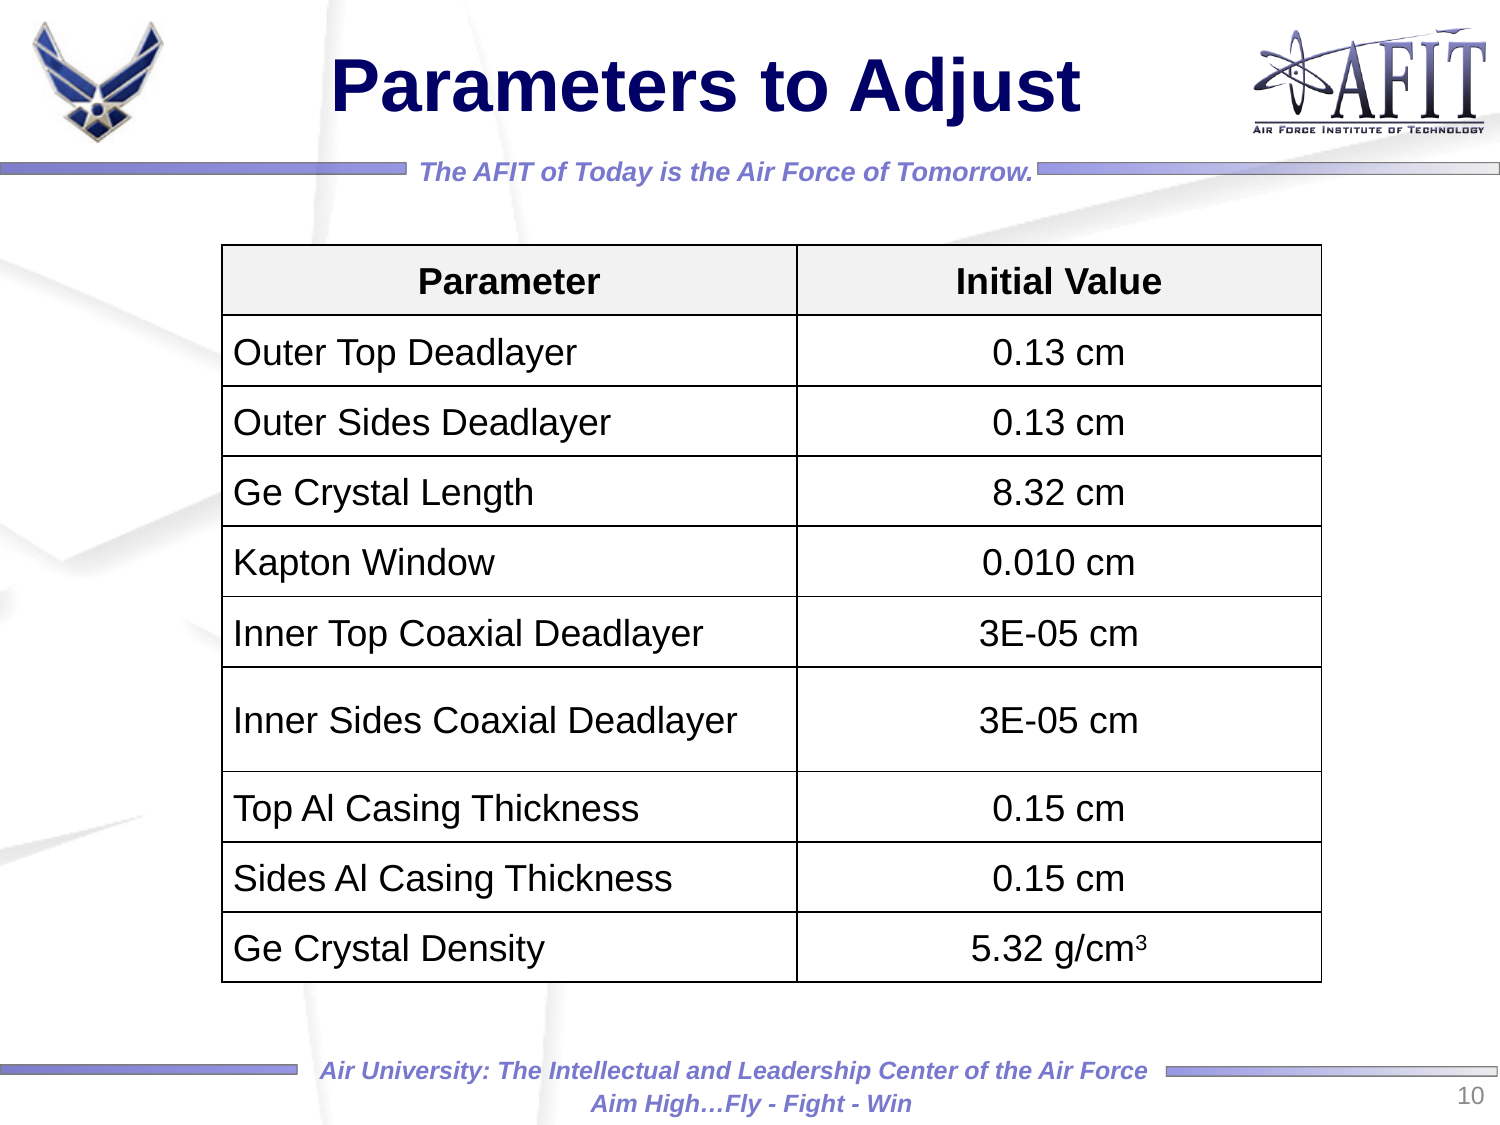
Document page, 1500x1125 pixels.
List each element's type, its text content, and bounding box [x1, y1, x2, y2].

table_cell Ge Crystal Density [223, 913, 796, 981]
picture [32, 21, 162, 143]
table_cell 0.010 cm [798, 527, 1321, 596]
table_cell Kapton Window [223, 527, 796, 596]
table_cell Outer Top Deadlayer [223, 316, 796, 385]
table_cell Ge Crystal Length [223, 457, 796, 525]
table_cell Inner Top Coaxial Deadlayer [223, 597, 796, 666]
table_cell Inner Sides Coaxial Deadlayer [223, 668, 796, 771]
table_cell 5.32 g/cm3 [798, 913, 1321, 981]
table_cell 0.15 cm [798, 772, 1321, 841]
table_cell Sides Al Casing Thickness [223, 843, 796, 911]
slide_number 10 [1149, 1065, 1500, 1125]
table_header Parameter [223, 246, 796, 314]
table_cell Outer Sides Deadlayer [223, 387, 796, 455]
table_cell 0.15 cm [798, 843, 1321, 911]
title Parameters to Adjust [162, 0, 1251, 163]
table_header Initial Value [798, 246, 1321, 314]
table_cell Top Al Casing Thickness [223, 772, 796, 841]
table_cell 3E-05 cm [798, 668, 1321, 771]
table_cell 8.32 cm [798, 457, 1321, 525]
table_cell 0.13 cm [798, 316, 1321, 385]
table_cell 3E-05 cm [798, 597, 1321, 666]
table_cell 0.13 cm [798, 387, 1321, 455]
